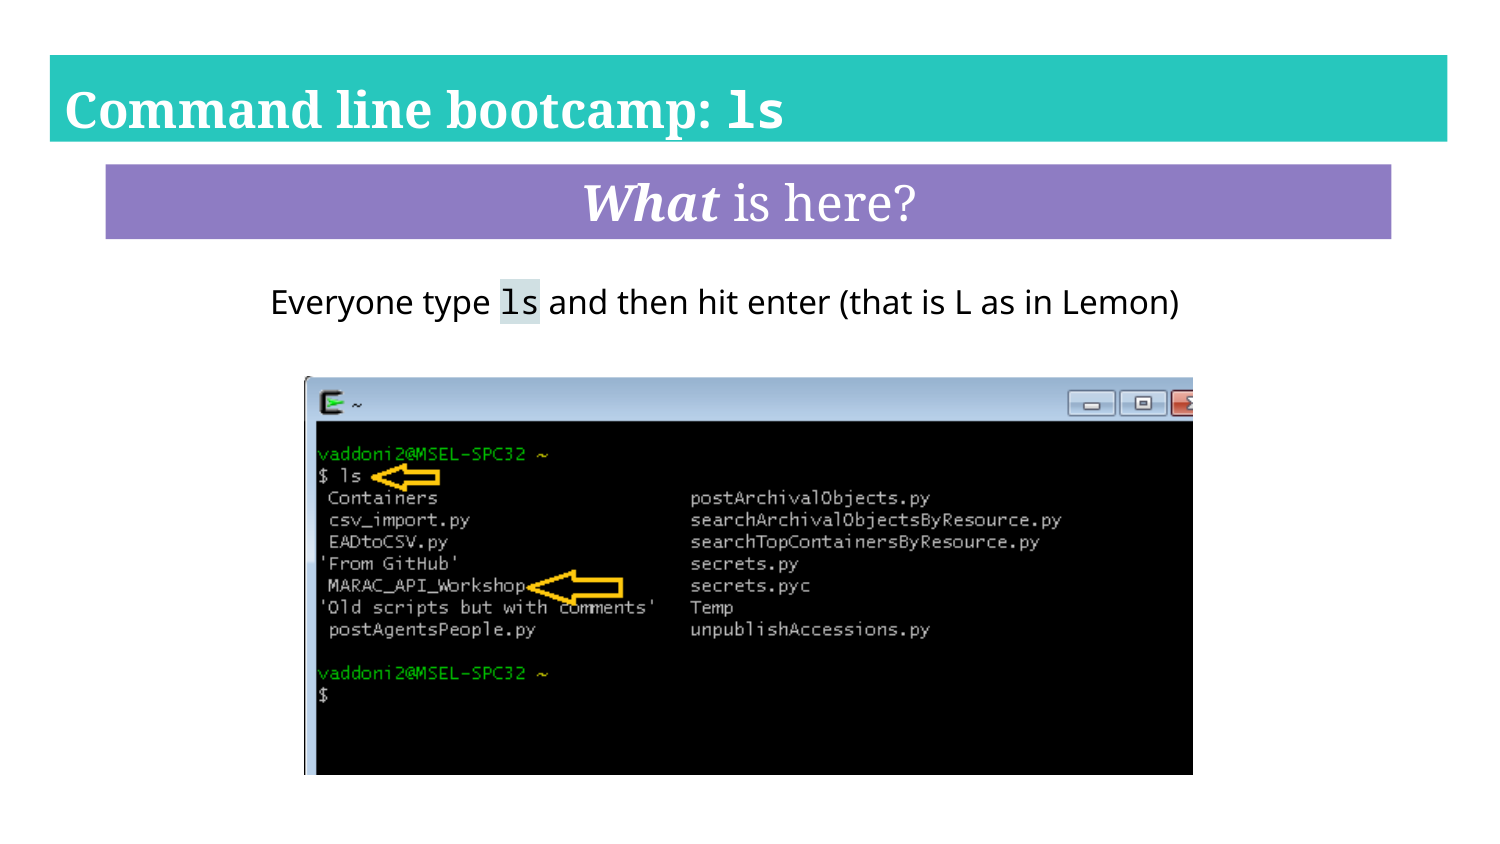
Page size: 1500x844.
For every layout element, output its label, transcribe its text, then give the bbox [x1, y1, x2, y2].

text_box Everyone type ls and then hit enter (that is L as in Lemon) [49, 266, 1401, 337]
title Command line bootcamp: ls [49, 55, 1448, 142]
text_box What is here? [105, 164, 1392, 240]
picture [304, 375, 1193, 775]
